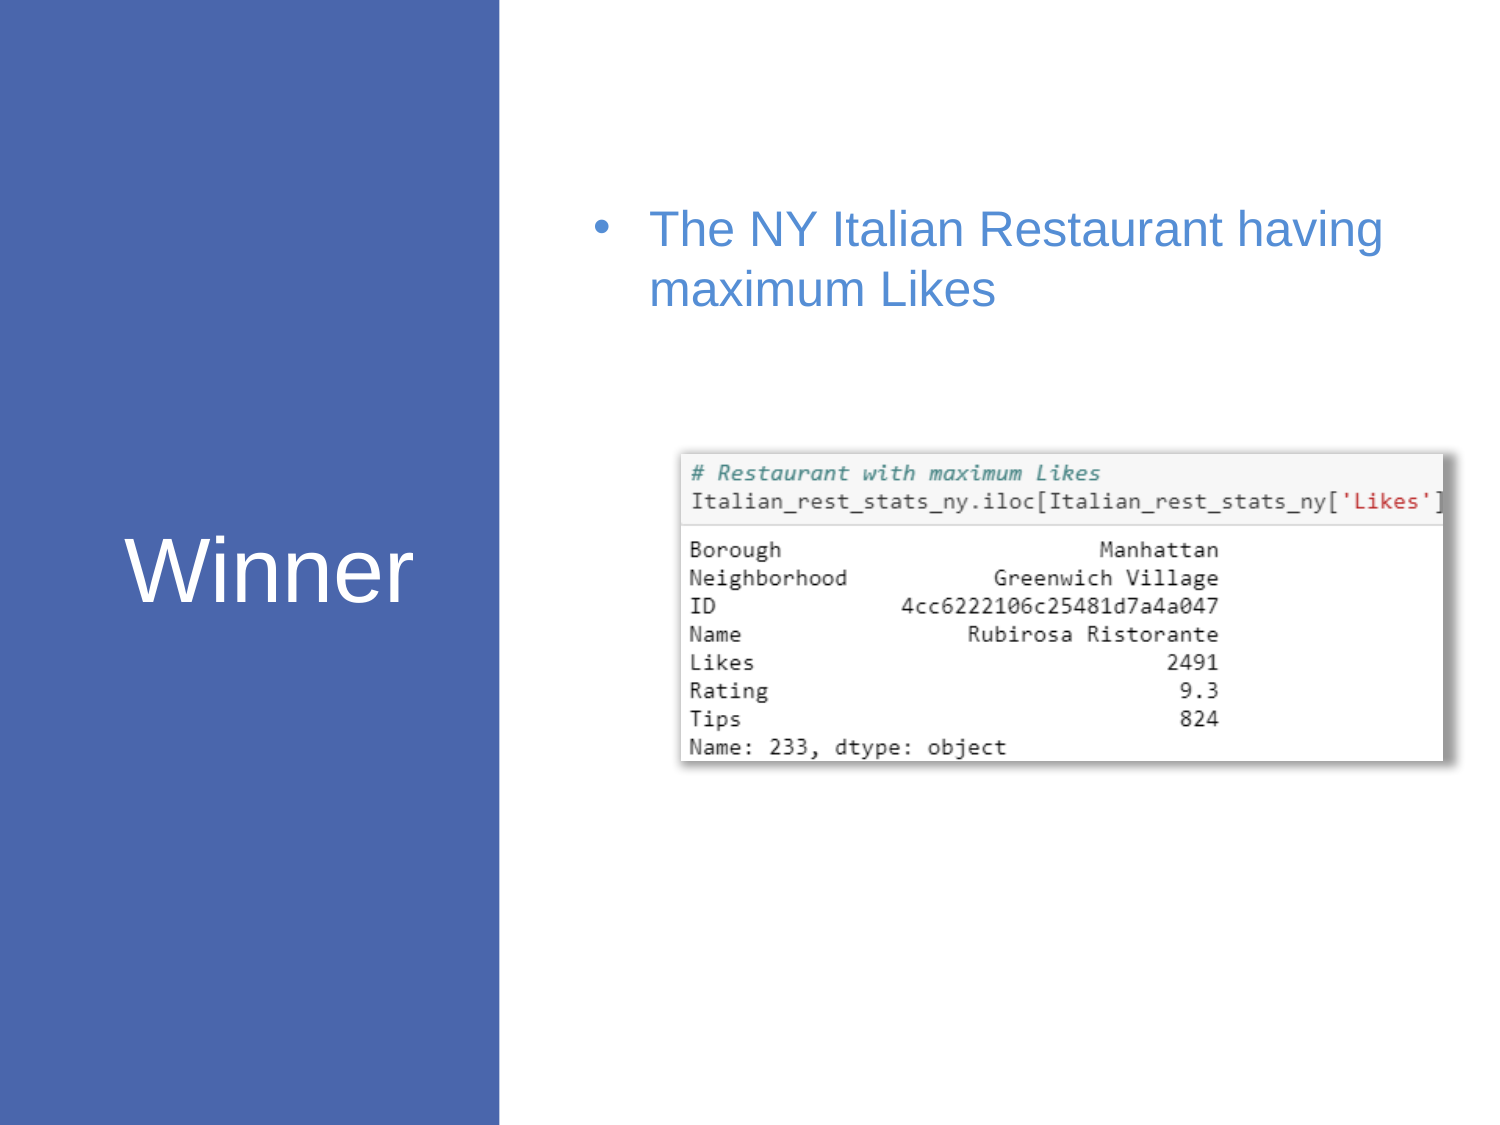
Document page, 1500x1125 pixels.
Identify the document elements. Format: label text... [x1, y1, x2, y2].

text_box Winner [79, 104, 460, 1026]
text_box [0, 0, 501, 1125]
picture [681, 453, 1443, 761]
text_box The NY Italian Restaurant having maximum Likes [578, 87, 1421, 495]
